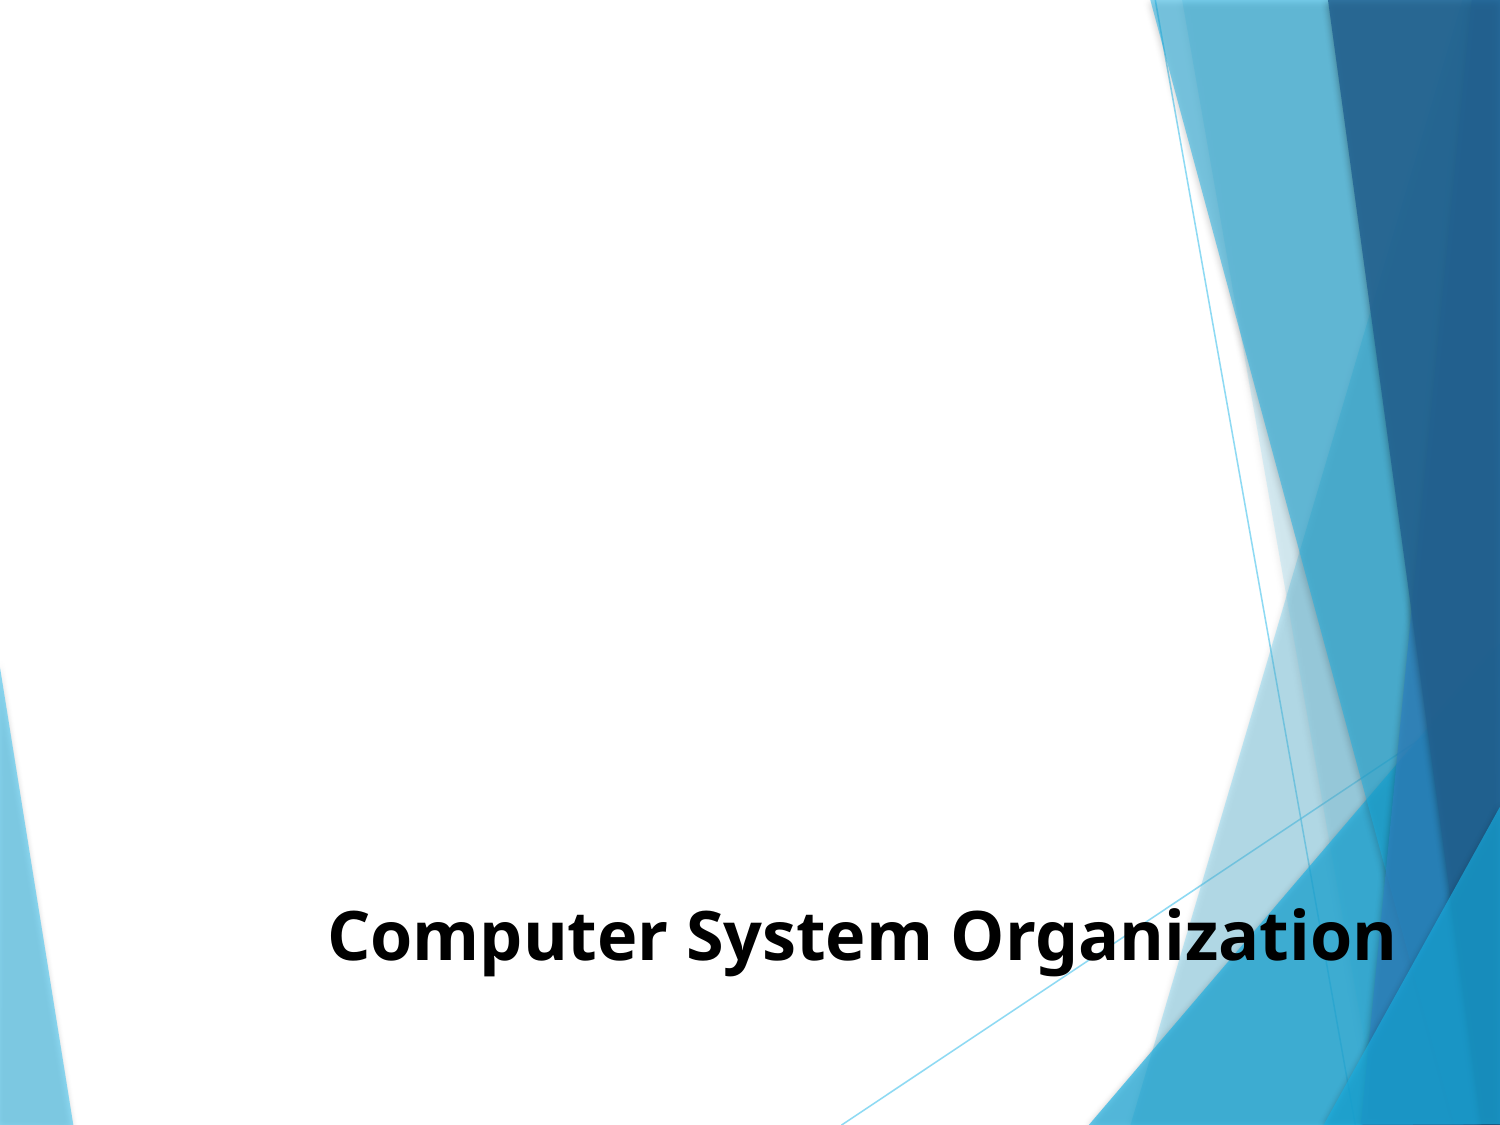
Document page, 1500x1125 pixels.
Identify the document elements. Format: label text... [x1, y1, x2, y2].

title Computer System Organization [311, 806, 1437, 982]
